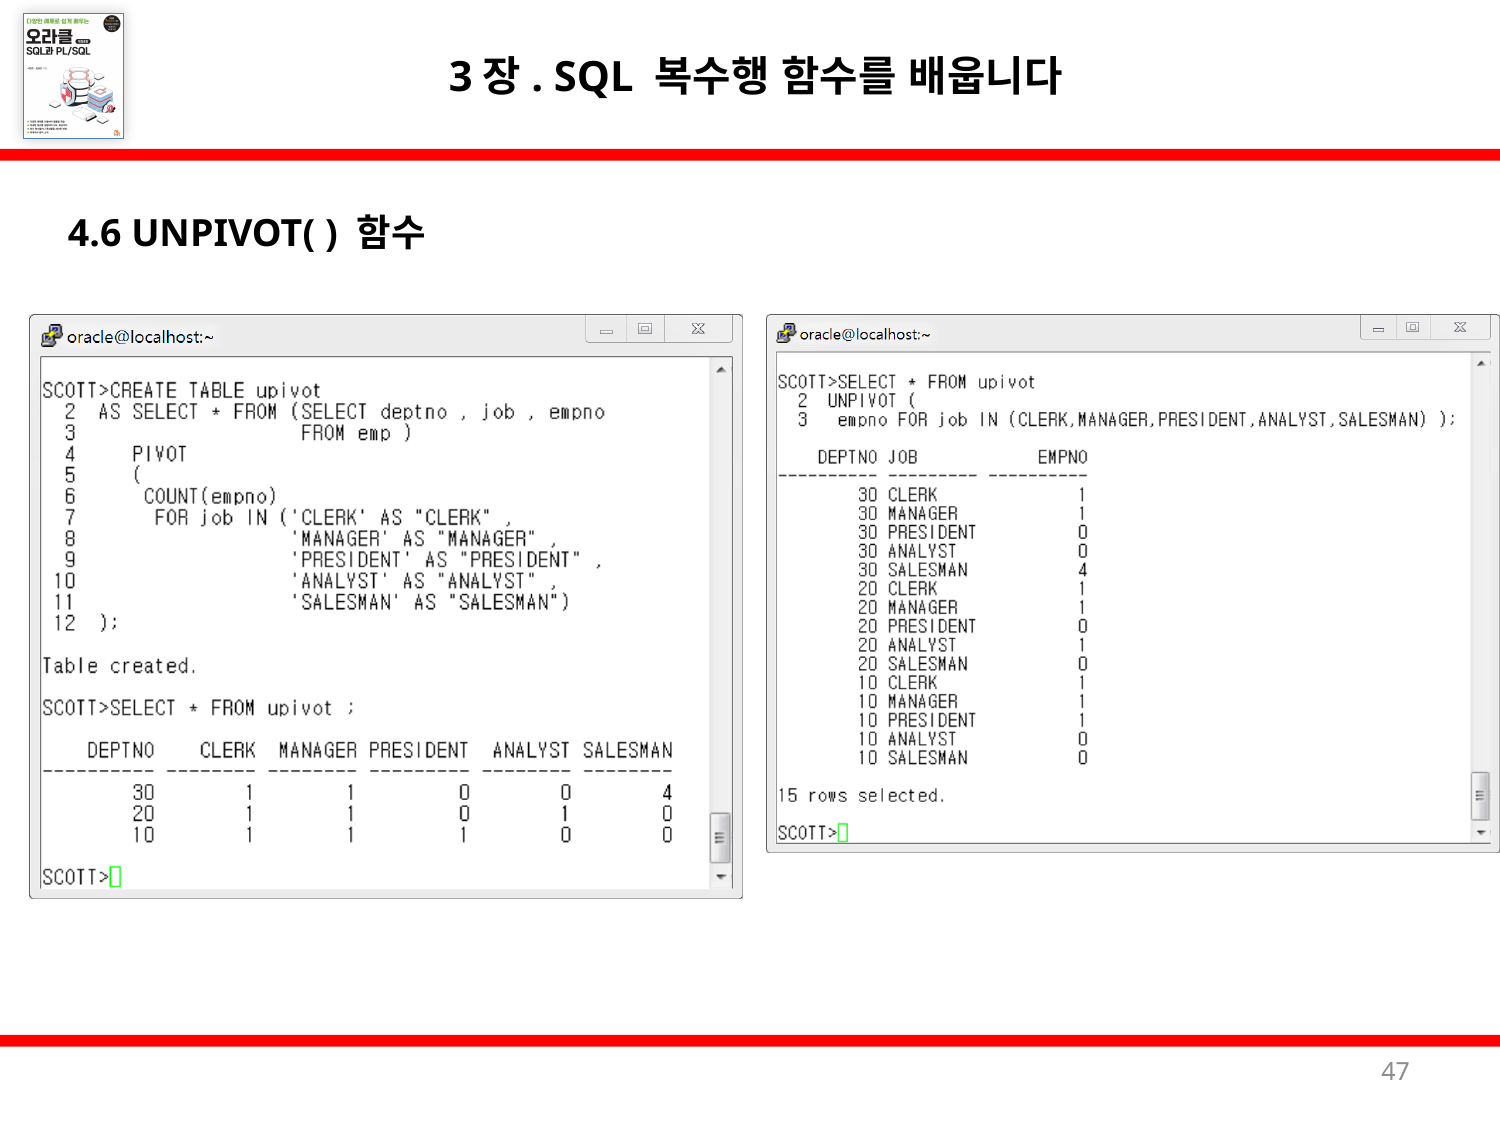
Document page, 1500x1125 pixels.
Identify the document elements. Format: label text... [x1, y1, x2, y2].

picture [23, 13, 125, 140]
picture [29, 314, 743, 899]
text_box 3장. SQL 복수행 함수를 배웁니다 [252, 0, 1260, 151]
slide_number 47 [1074, 1042, 1425, 1103]
text_box [0, 147, 1500, 163]
text_box [0, 1033, 1500, 1049]
text_box 4.6 UNPIVOT( ) 함수 [51, 182, 610, 281]
picture [765, 314, 1500, 853]
